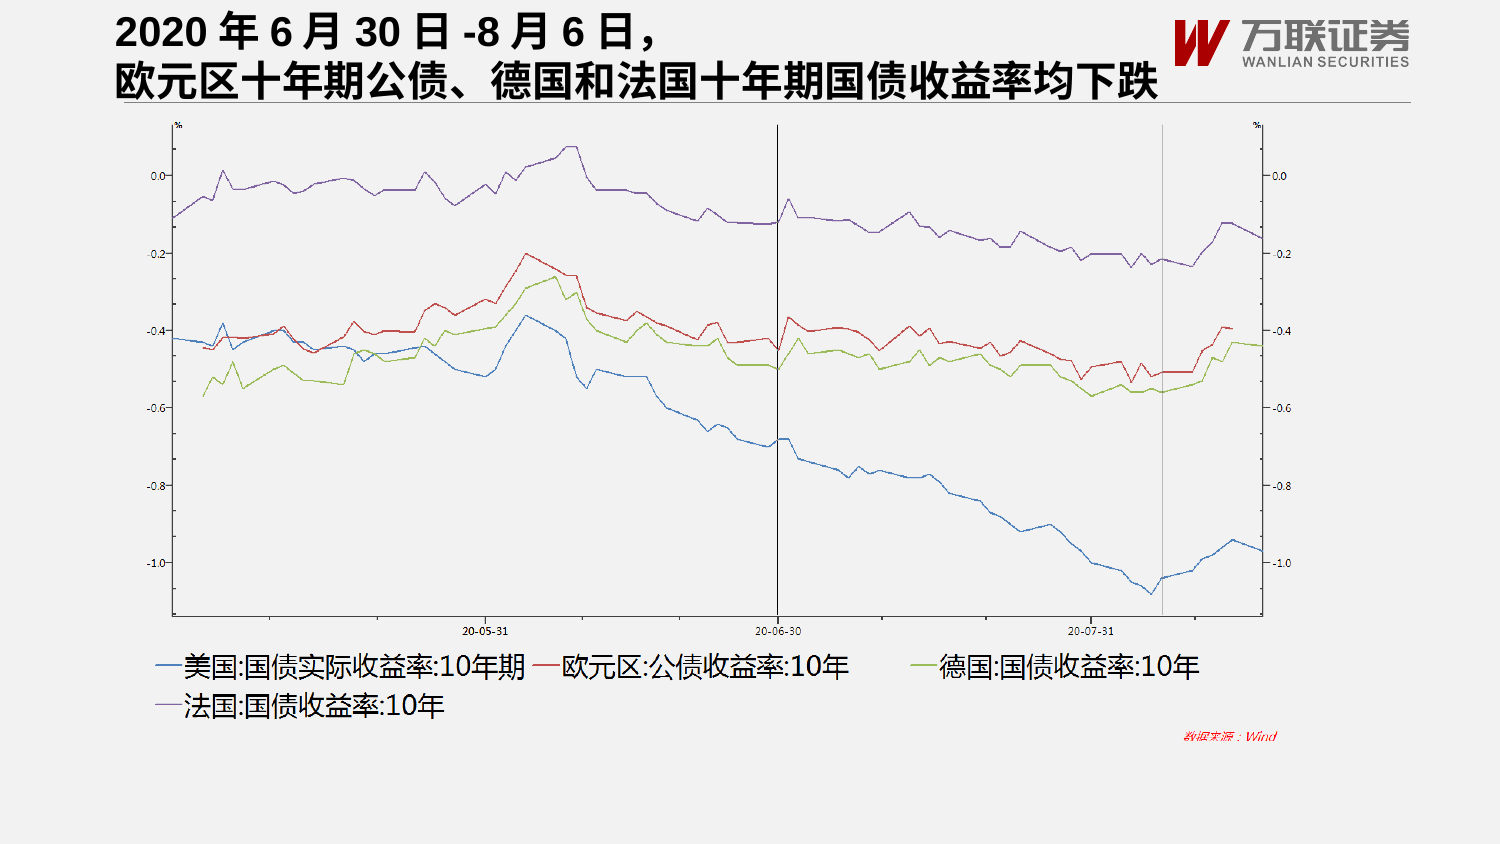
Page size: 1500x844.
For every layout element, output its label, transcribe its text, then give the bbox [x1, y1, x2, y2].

picture [1223, 20, 1409, 67]
text_box 2020年6月30日-8月6日， 欧元区十年期公债、德国和法国十年期国债收益率均下跌 [100, 0, 1223, 188]
picture [135, 114, 1295, 741]
